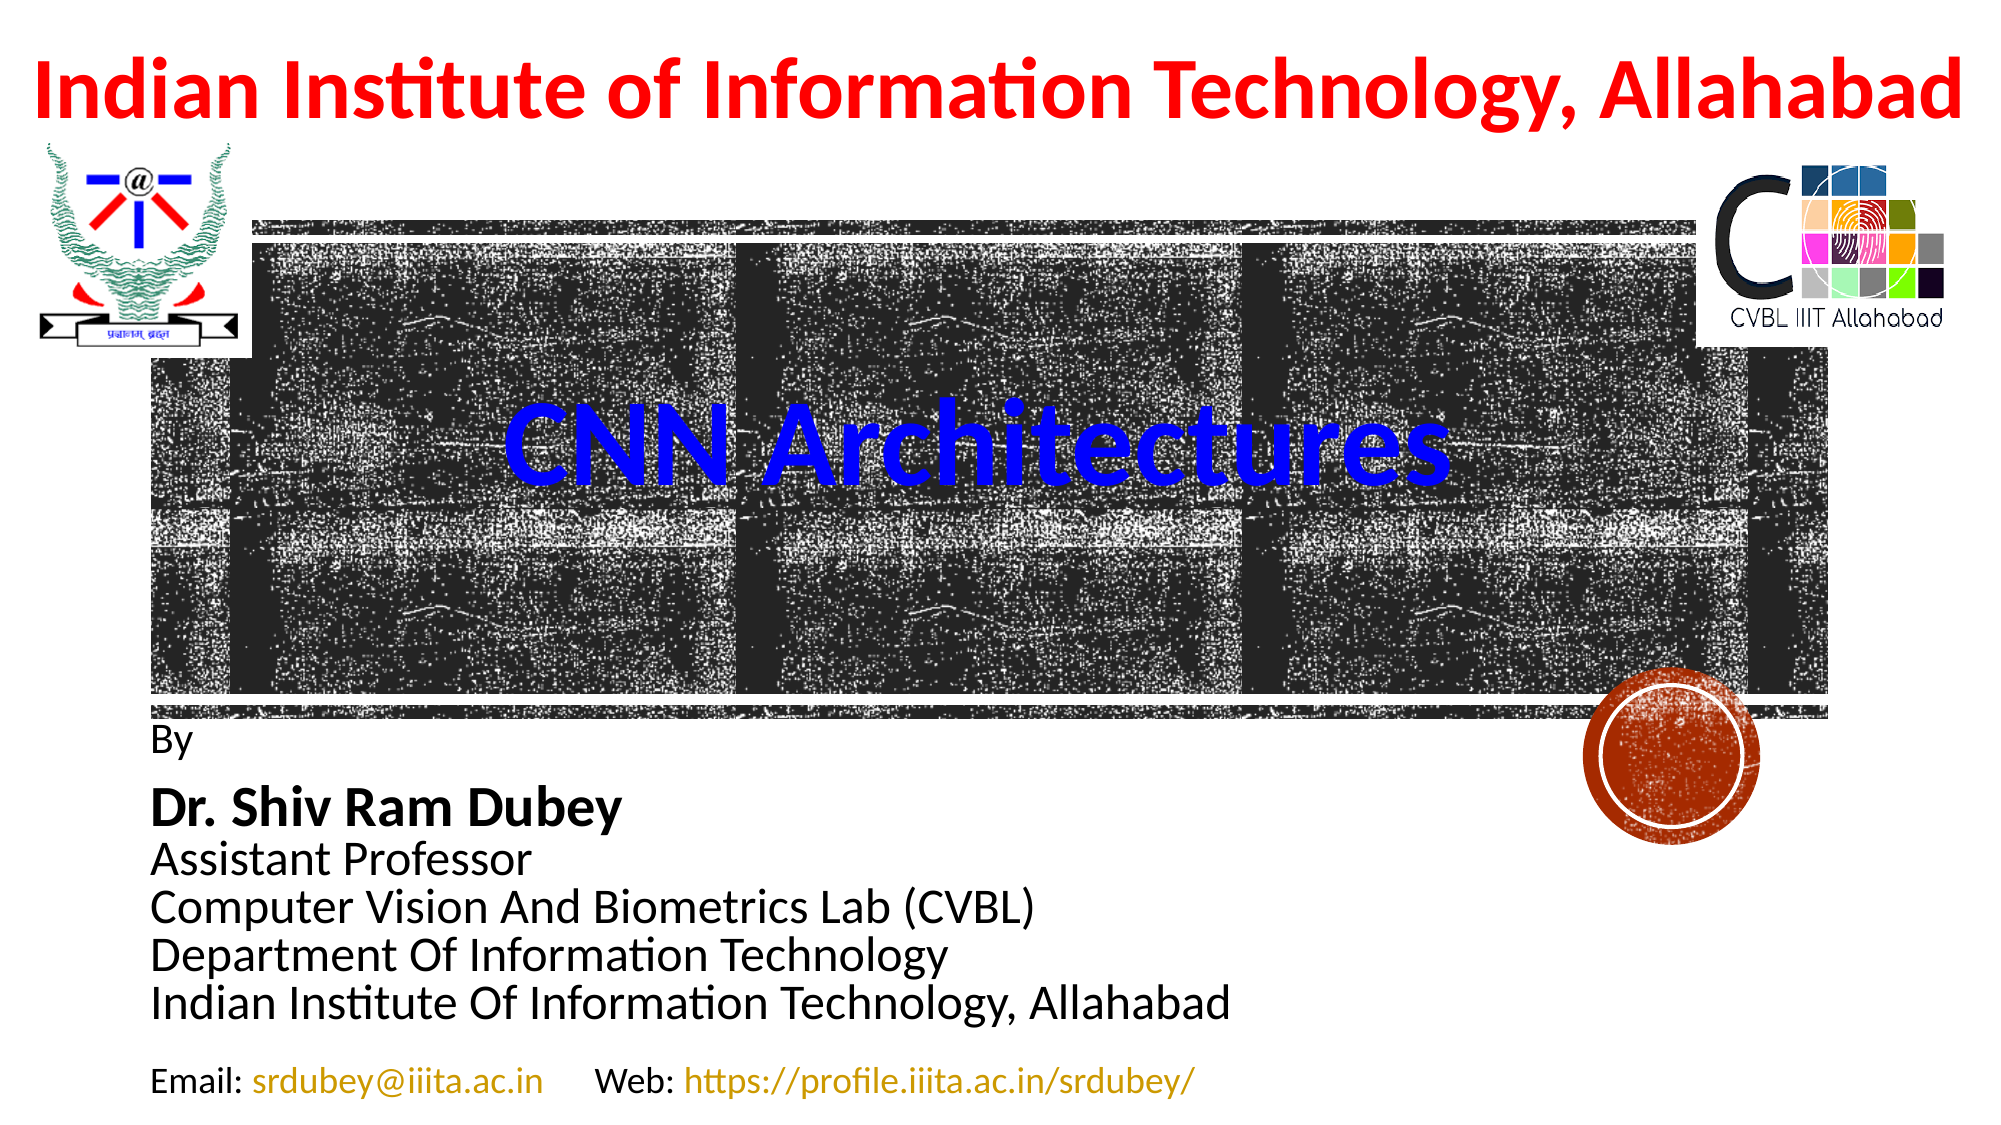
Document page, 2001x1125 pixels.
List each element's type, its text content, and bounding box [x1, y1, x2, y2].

text_box By Dr. Shiv Ram Dubey Assistant Professor Computer Vision And Biometrics Lab (CVBL) Department Of Information Technology Indian Institute Of Information Technology, Allahabad Email: srdubey@iiita.ac.in Web: https://profile.iiita.ac.in/srdubey/ [135, 700, 1486, 1121]
text_box Indian Institute of Information Technology, Allahabad [0, 23, 2000, 144]
picture [26, 134, 252, 358]
picture [1696, 146, 1960, 347]
title CNN Architectures [145, 276, 1840, 624]
